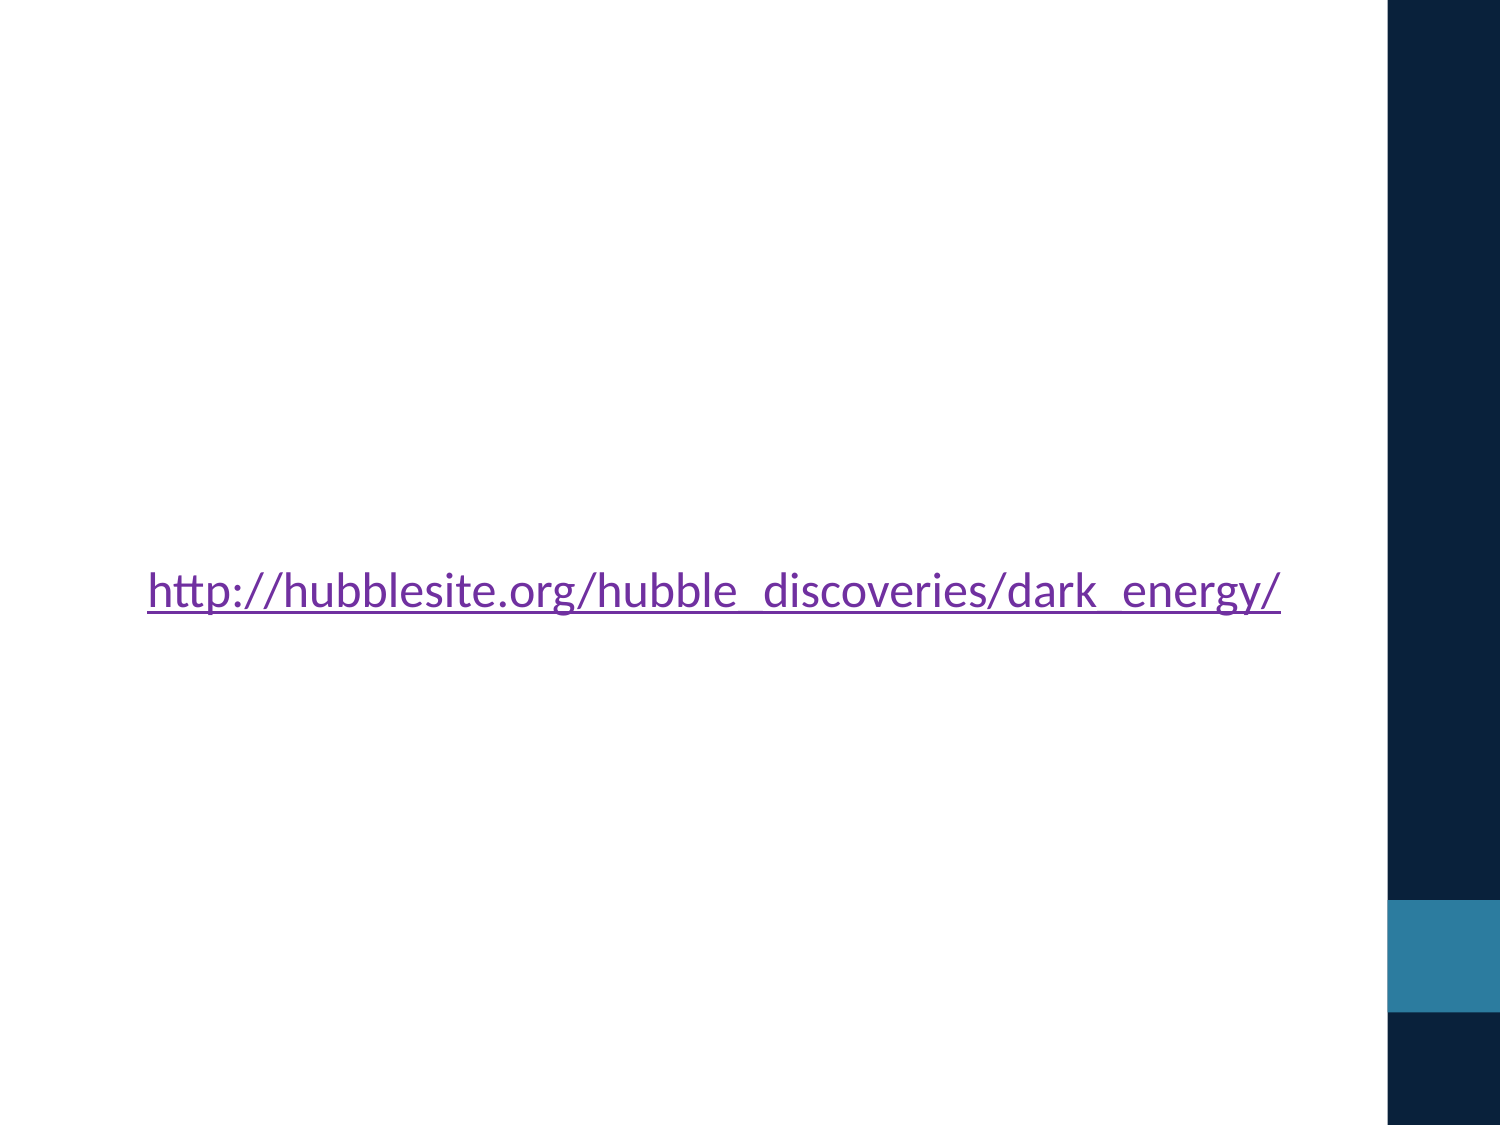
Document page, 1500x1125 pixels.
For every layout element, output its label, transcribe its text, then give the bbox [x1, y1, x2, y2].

text_box http://hubblesite.org/hubble_discoveries/dark_energy/ [132, 549, 1297, 625]
